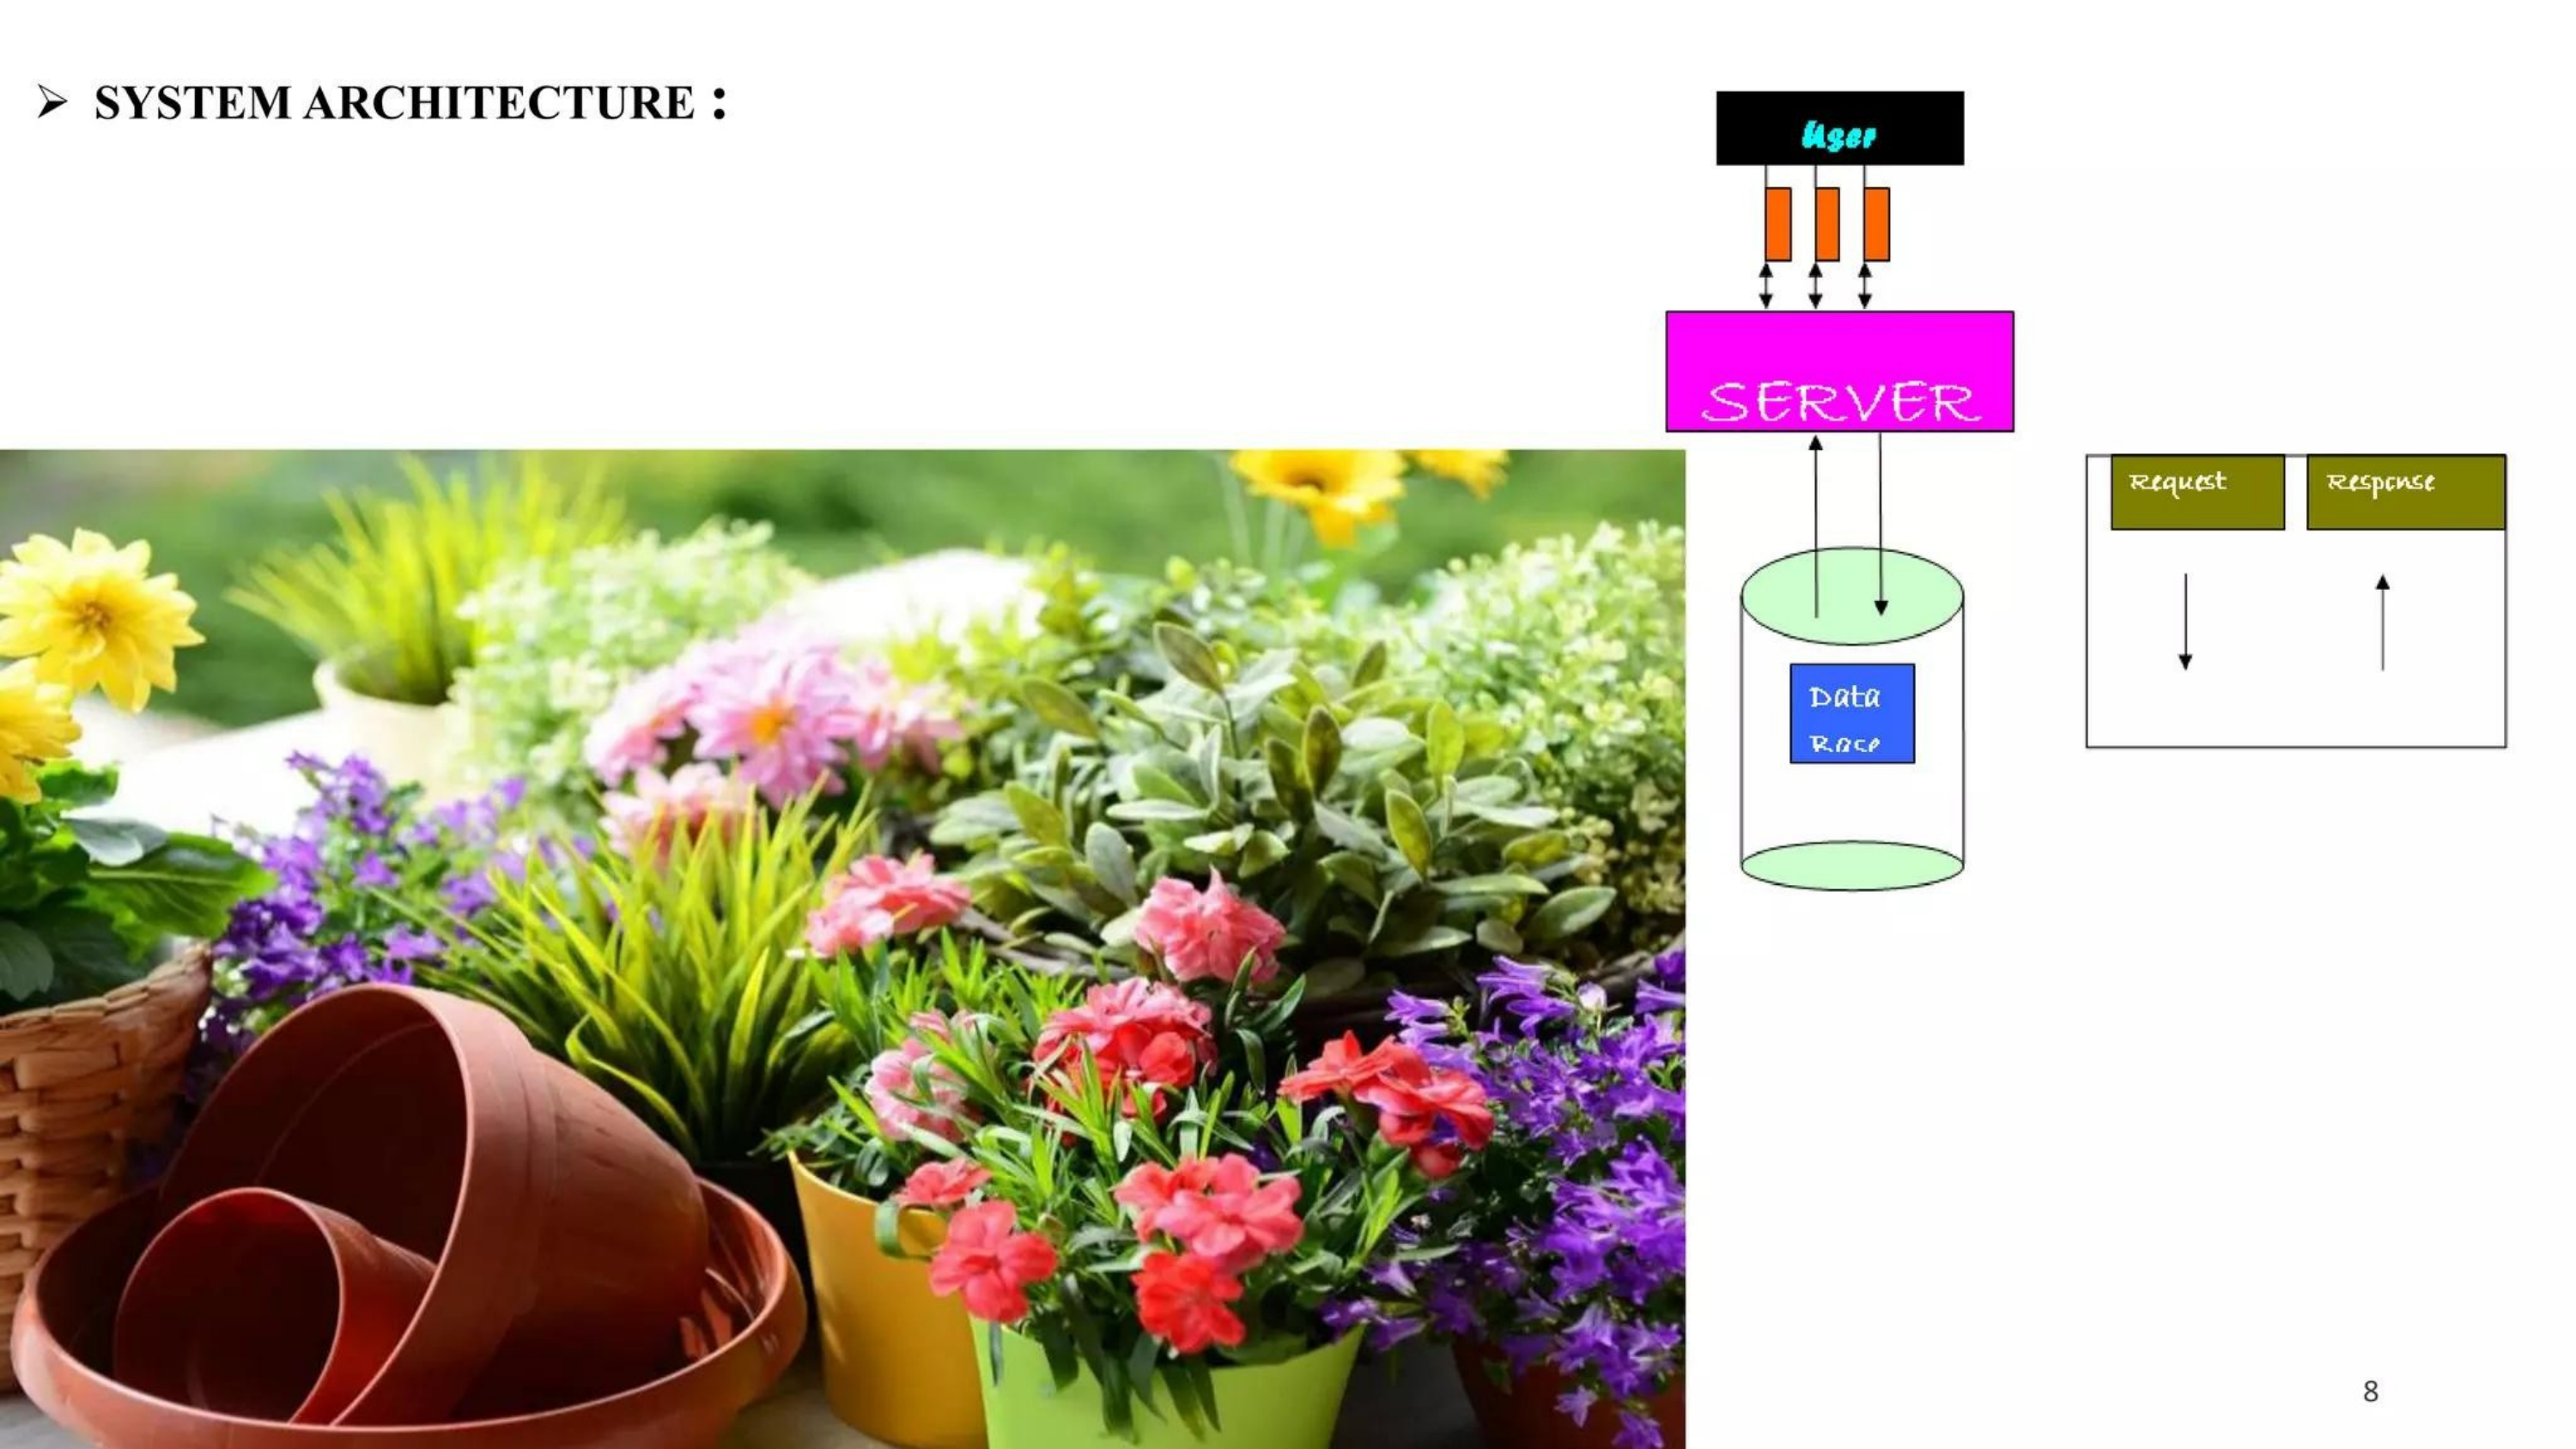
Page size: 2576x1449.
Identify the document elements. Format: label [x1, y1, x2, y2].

text_box [0, 9, 2576, 1449]
